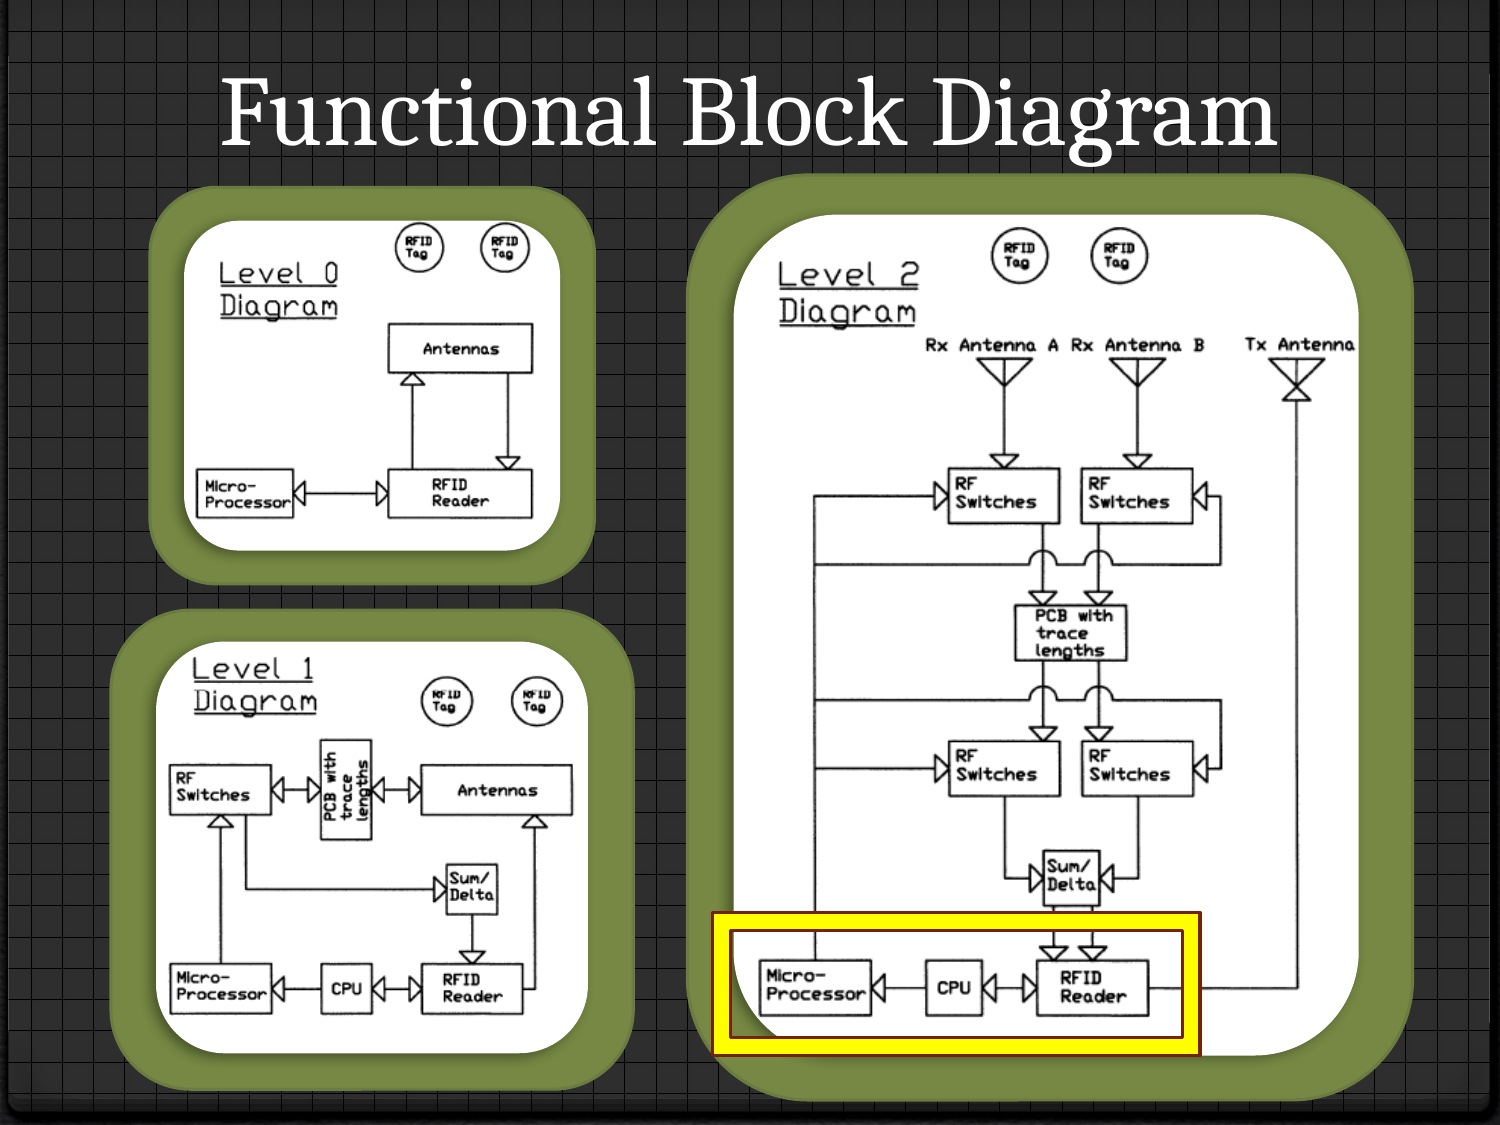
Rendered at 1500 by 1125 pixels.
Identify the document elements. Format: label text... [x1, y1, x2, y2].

picture [0, 0, 1500, 1125]
title Functional Block Diagram [90, 0, 1410, 225]
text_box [687, 174, 1413, 1101]
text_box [110, 609, 634, 1090]
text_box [149, 187, 595, 585]
